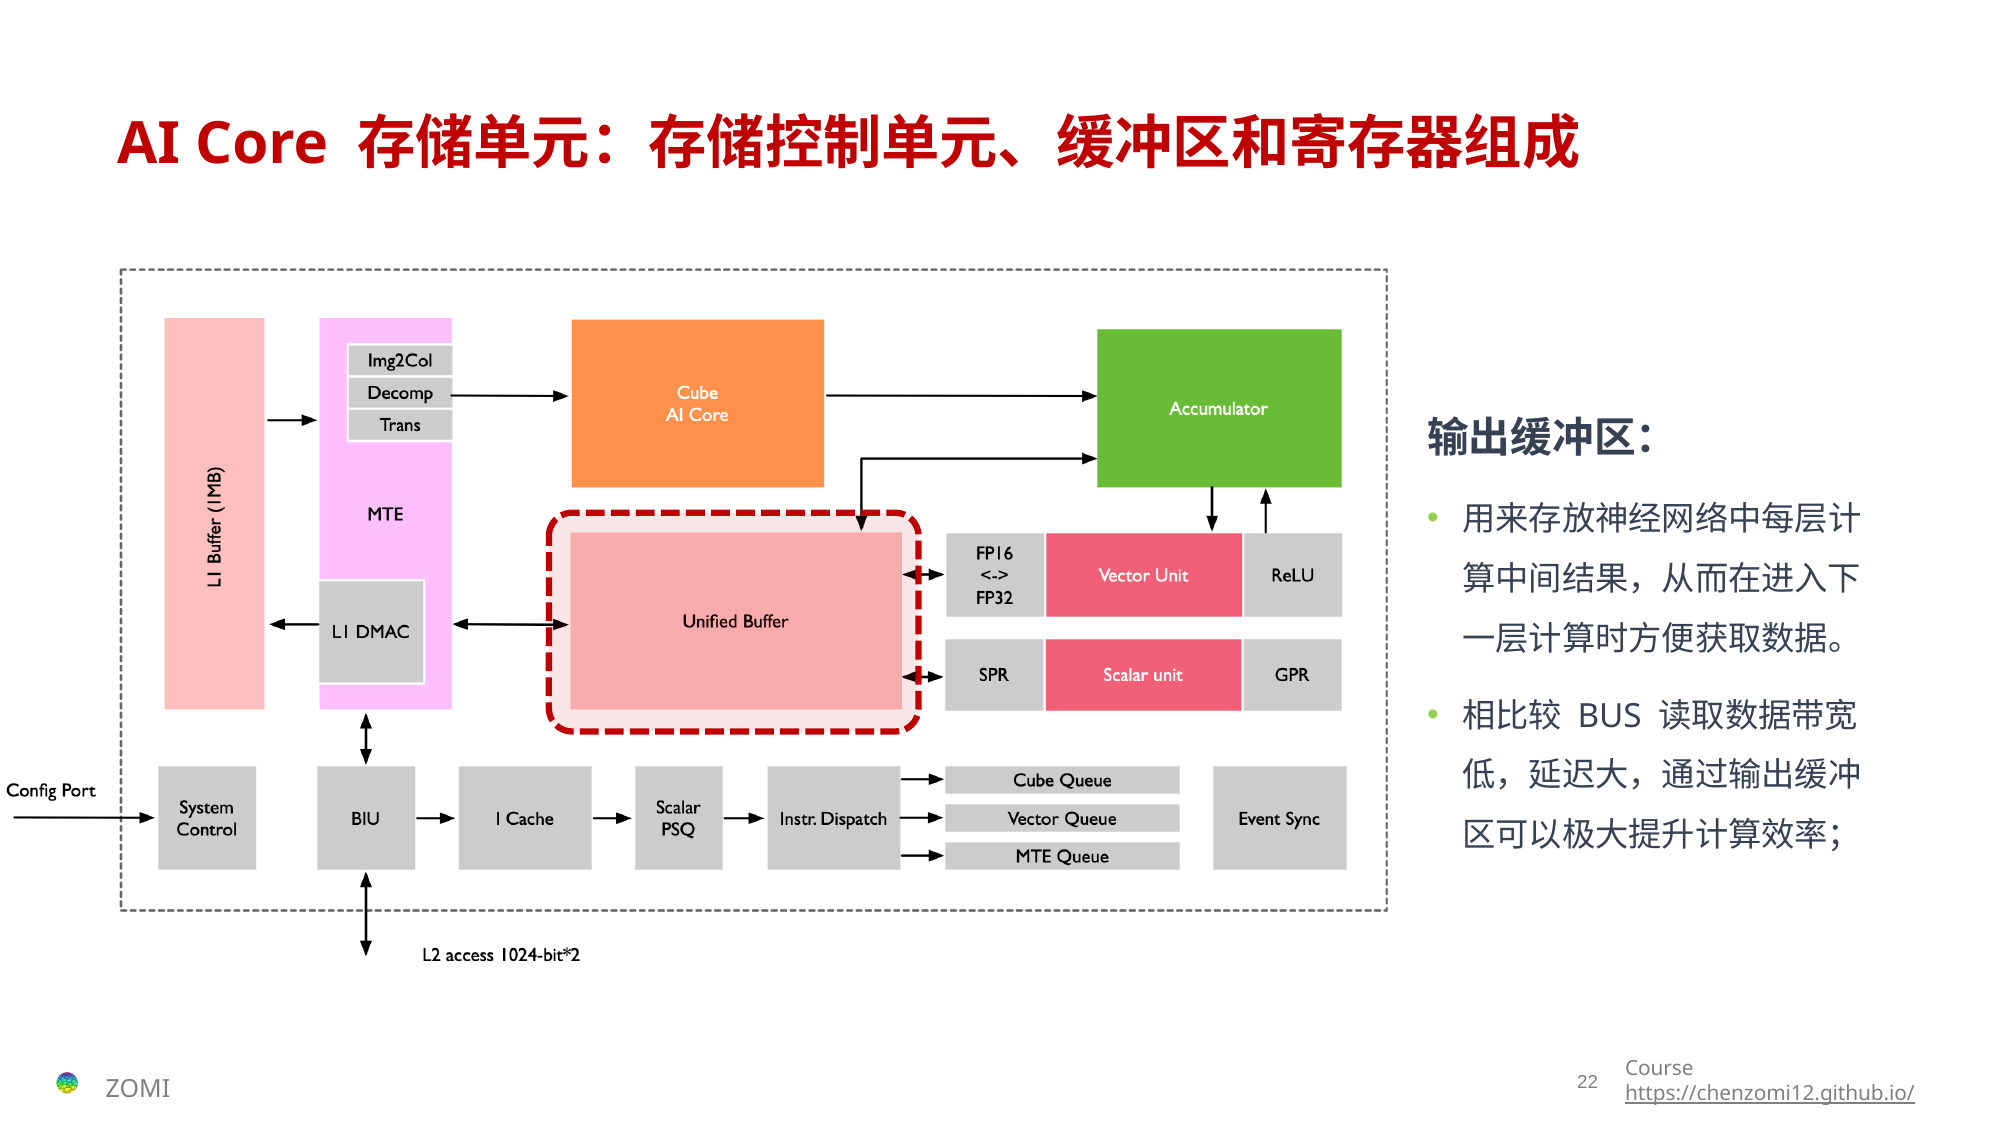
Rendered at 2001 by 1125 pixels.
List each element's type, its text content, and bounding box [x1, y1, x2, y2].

picture [0, 268, 1388, 972]
list 输出缓冲区： 用来存放神经网络中每层计算中间结果，从而在进入下一层计算时方便获取数据。 相比较 BUS 读取数据带宽低，延迟大，通过输出缓冲区可以极大提升计算效率； [1412, 210, 1901, 1030]
title AI Core 存储单元：存储控制单元、缓冲区和寄存器组成 [102, 91, 1901, 189]
picture [57, 1073, 77, 1093]
